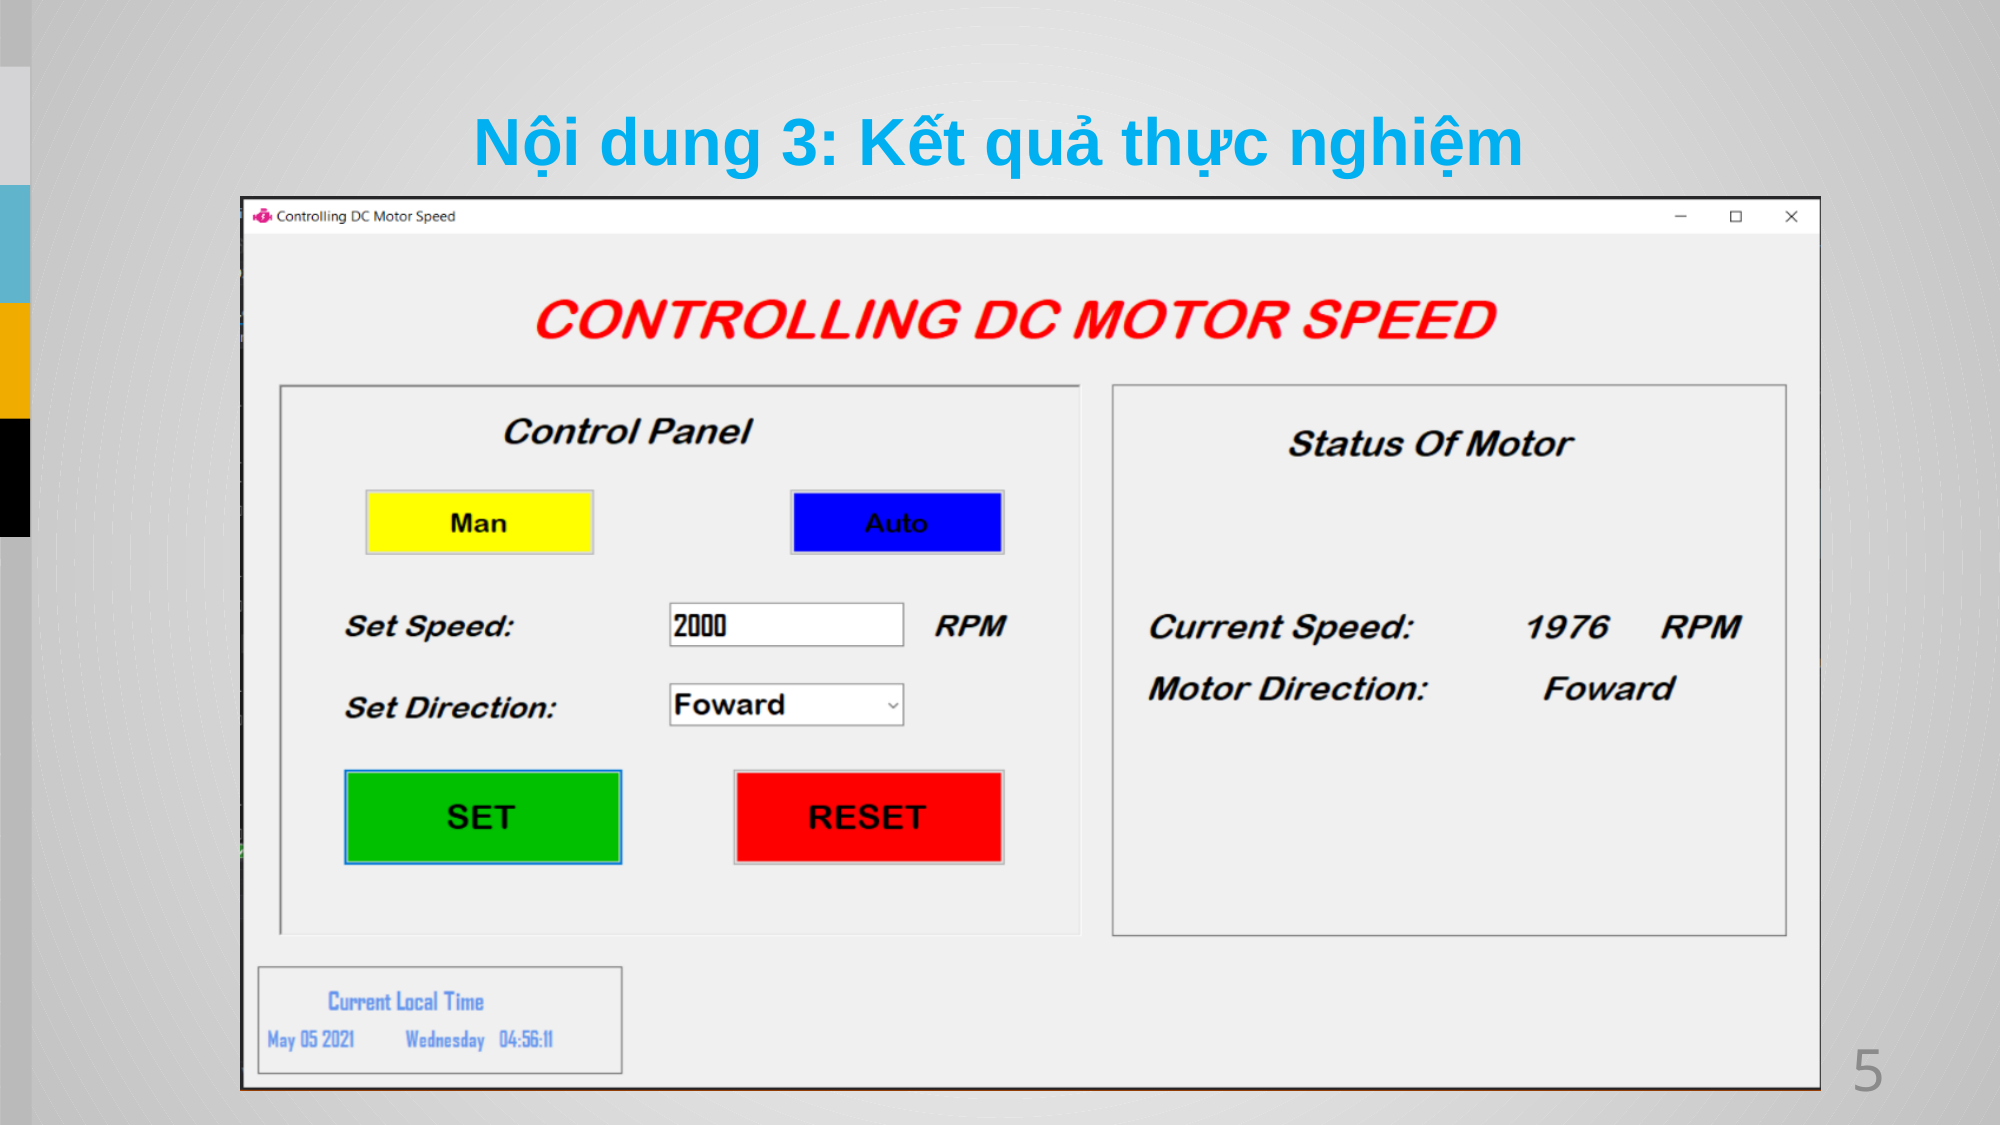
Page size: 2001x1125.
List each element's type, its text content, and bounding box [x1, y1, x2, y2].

title Nội dung 3: Kết quả thực nghiệm [99, 44, 1901, 233]
picture [240, 195, 1822, 1091]
slide_number 5 [1433, 1042, 1900, 1103]
